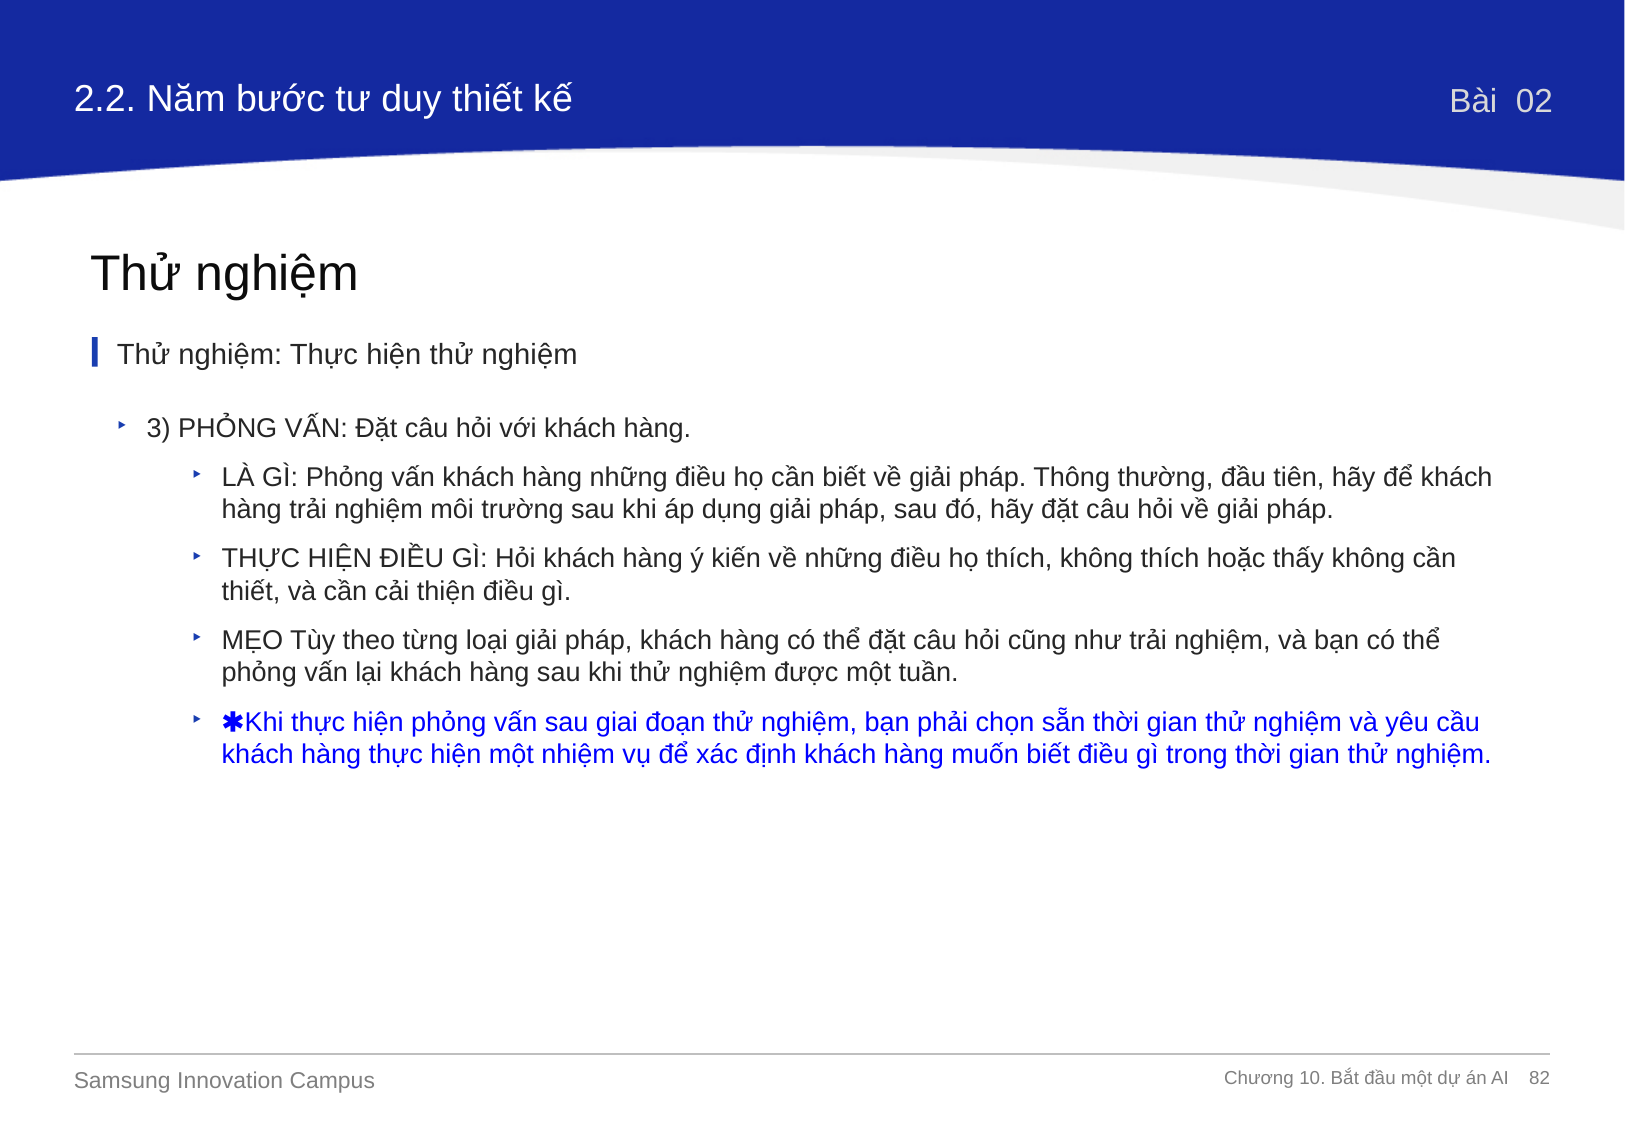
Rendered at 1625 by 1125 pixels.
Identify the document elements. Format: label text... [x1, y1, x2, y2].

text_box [91, 334, 1533, 371]
picture [0, 0, 1625, 1125]
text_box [73, 73, 1554, 120]
text_box 3) PHỎNG VẤN: Đặt câu hỏi với khách hàng. LÀ GÌ: Phỏng vấn khách hàng những điều họ cần biết về giải pháp. Thông thường, đầu tiên, hãy để khách hàng trải nghiệm môi trường sau khi áp dụng giải pháp, sau đó, hãy đặt câu hỏi về giải pháp. THỰC HIỆN ĐIỀU GÌ: Hỏi khách hàng ý kiến về những điều họ thích, không thích hoặc thấy không cần thiết, và cần cải thiện điều gì. MẸO Tùy theo từng loại giải pháp, khách hàng có thể đặt câu hỏi cũng như trải nghiệm, và bạn có thể phỏng vấn lại khách hàng sau khi thử nghiệm được một tuần. 🞺Khi thực hiện phỏng vấn sau giai đoạn thử nghiệm, bạn phải chọn sẵn thời gian thử nghiệm và yêu cầu khách hàng thực hiện một nhiệm vụ để xác định khách hàng muốn biết điều gì trong thời gian thử nghiệm. [116, 398, 1533, 781]
text_box Thử nghiệm [89, 240, 1533, 301]
